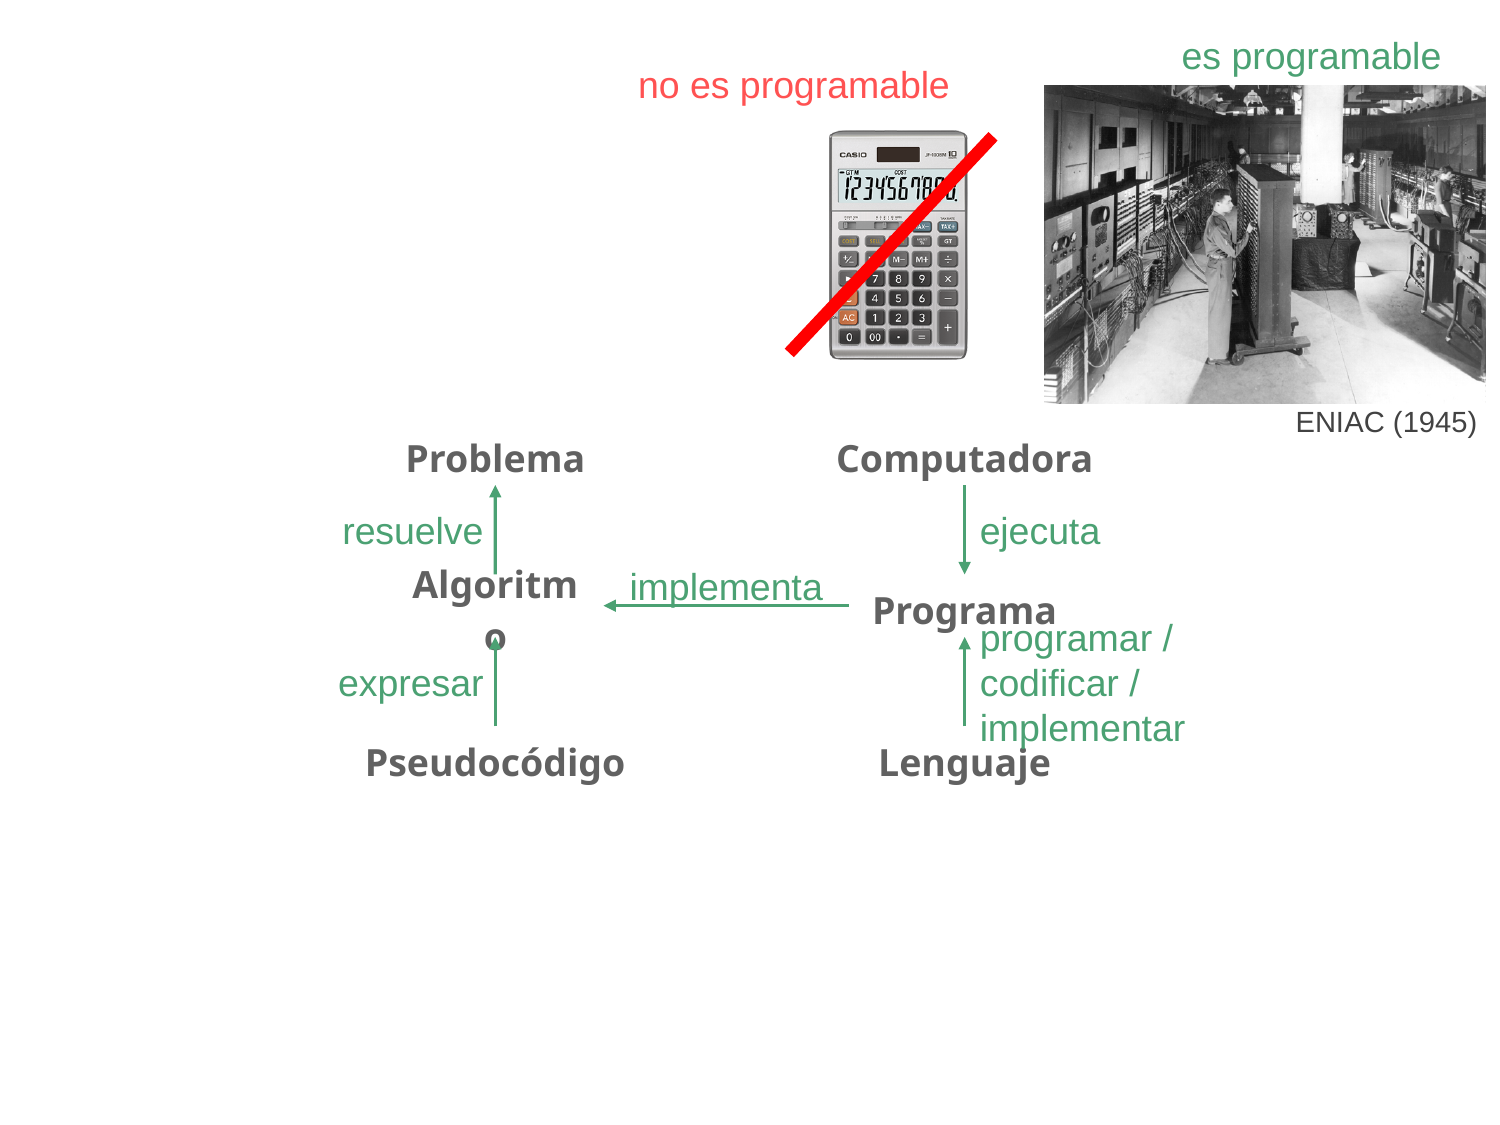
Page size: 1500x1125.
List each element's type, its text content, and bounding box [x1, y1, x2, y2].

list Computadora [812, 422, 1117, 486]
text_box implementa [587, 564, 866, 606]
picture [800, 112, 995, 364]
text_box resuelve [305, 487, 493, 573]
list Problema [387, 422, 604, 486]
text_box expresar [305, 639, 493, 725]
list Algoritmo [386, 574, 604, 638]
text_box es programable [1044, 12, 1457, 83]
list Lenguaje [812, 726, 1117, 790]
list Pseudocódigo [343, 726, 648, 790]
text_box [1043, 85, 1493, 464]
text_box programar / codificar / implementar [966, 639, 1261, 725]
text_box no es programable [552, 41, 965, 127]
list Programa [848, 574, 1081, 638]
text_box ejecuta [966, 487, 1147, 573]
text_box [789, 136, 994, 354]
